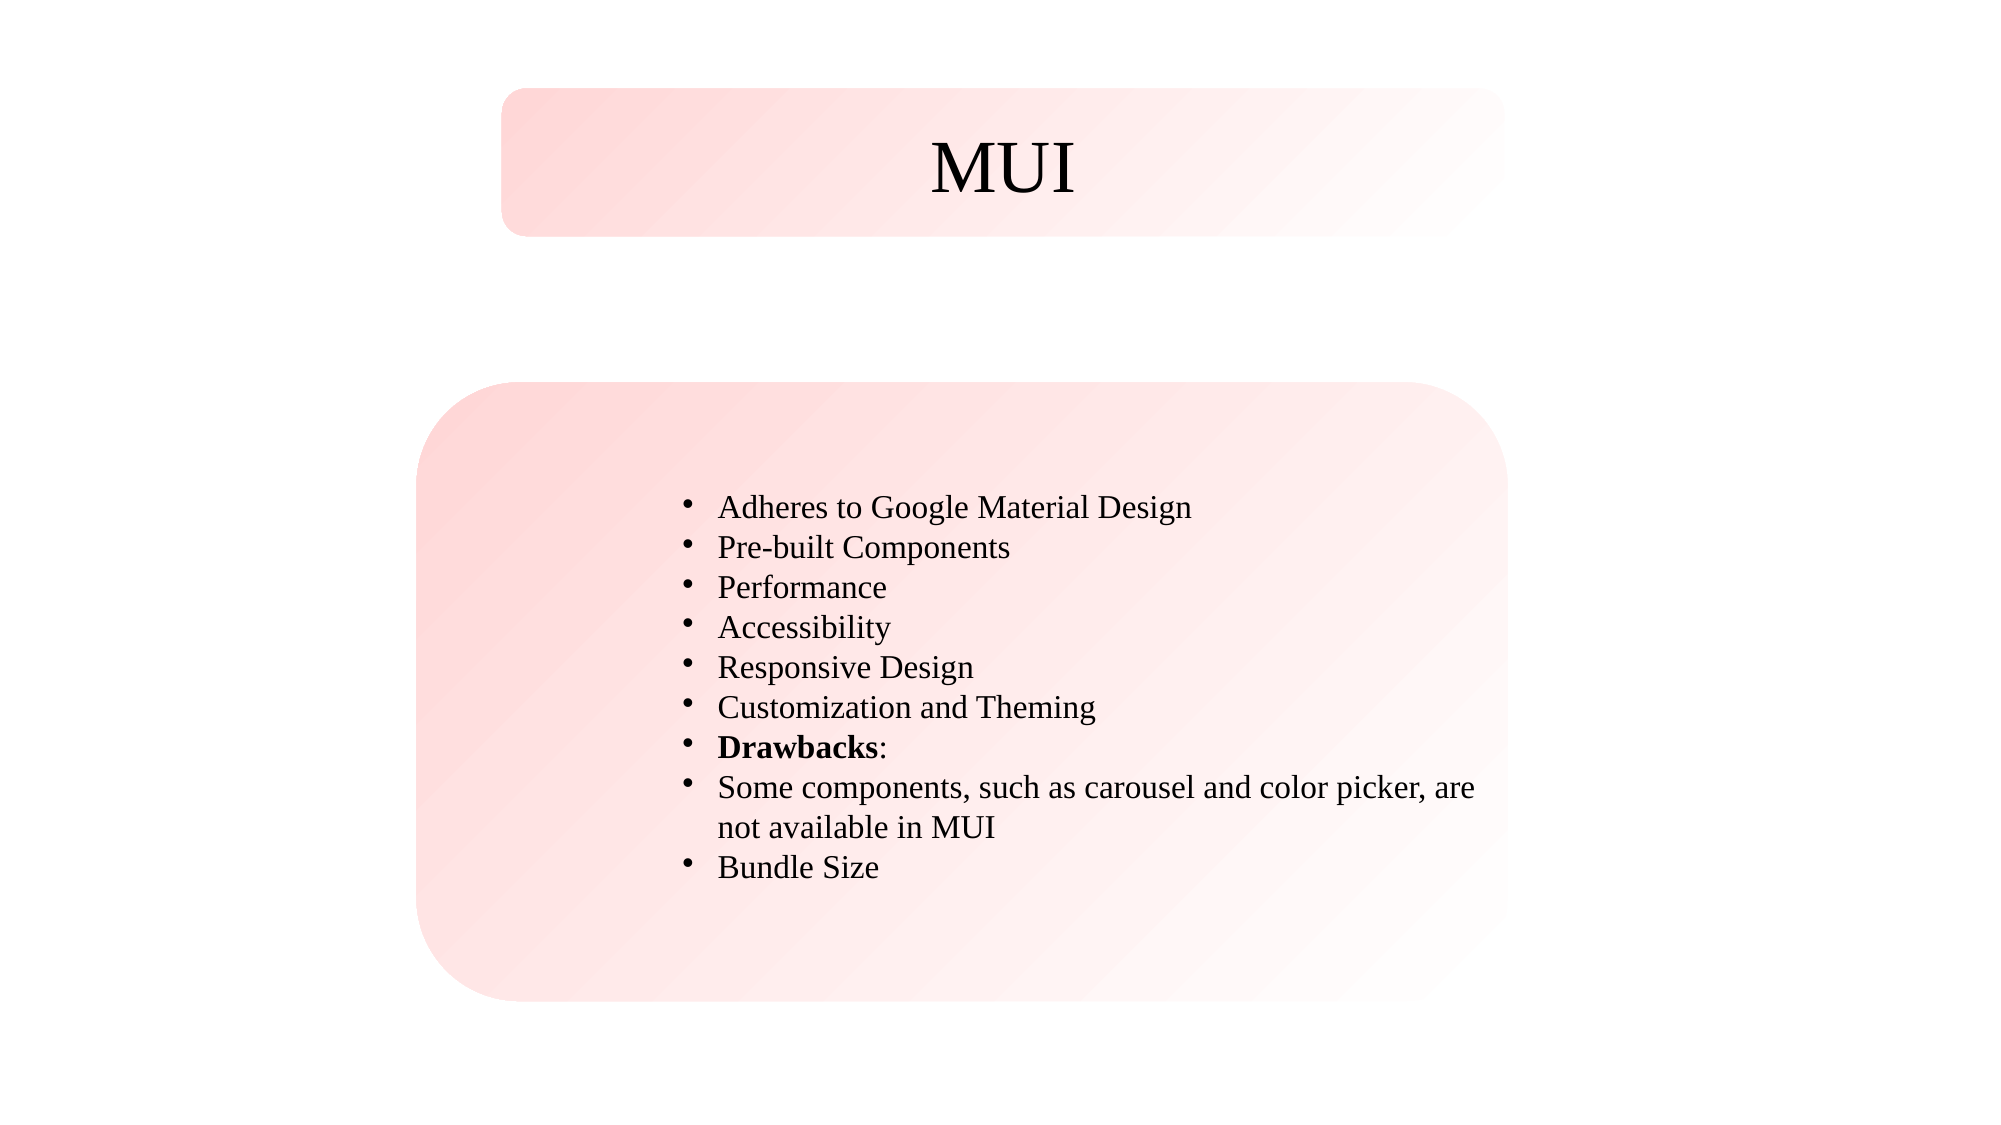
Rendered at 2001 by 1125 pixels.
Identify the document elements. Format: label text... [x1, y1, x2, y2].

text_box [416, 382, 1508, 1002]
text_box MUI [501, 88, 1505, 237]
text_box Adheres to Google Material Design Pre-built Components Performance Accessibility Responsive Design Customization and Theming Drawbacks: Some components, such as carousel and color picker, are not available in MUI Bundle Size [667, 478, 1534, 862]
